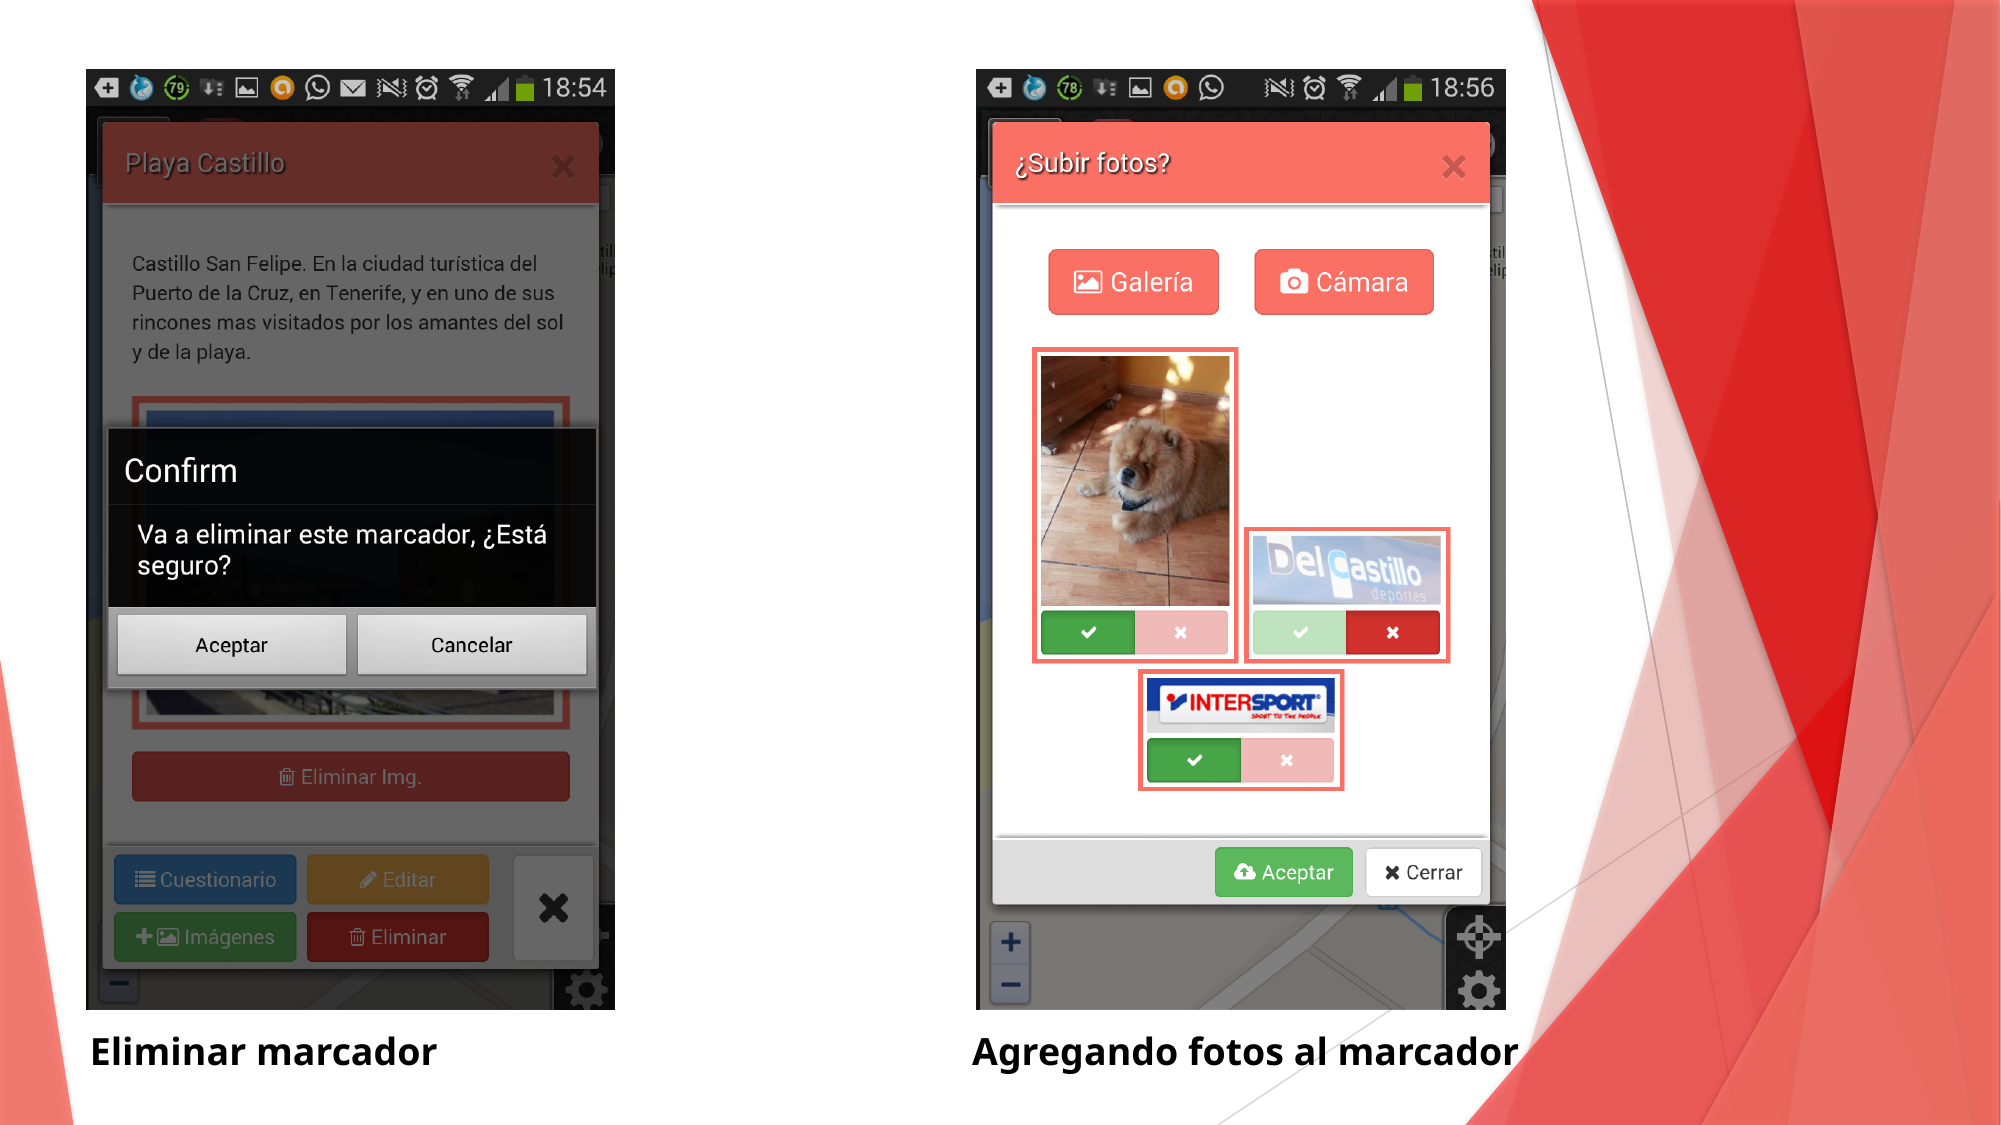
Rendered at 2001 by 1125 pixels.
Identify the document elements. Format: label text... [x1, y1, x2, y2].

picture [85, 69, 616, 1011]
text_box Agregando fotos al marcador [957, 1020, 1535, 1080]
text_box Eliminar marcador [75, 1020, 453, 1080]
picture [976, 69, 1507, 1011]
